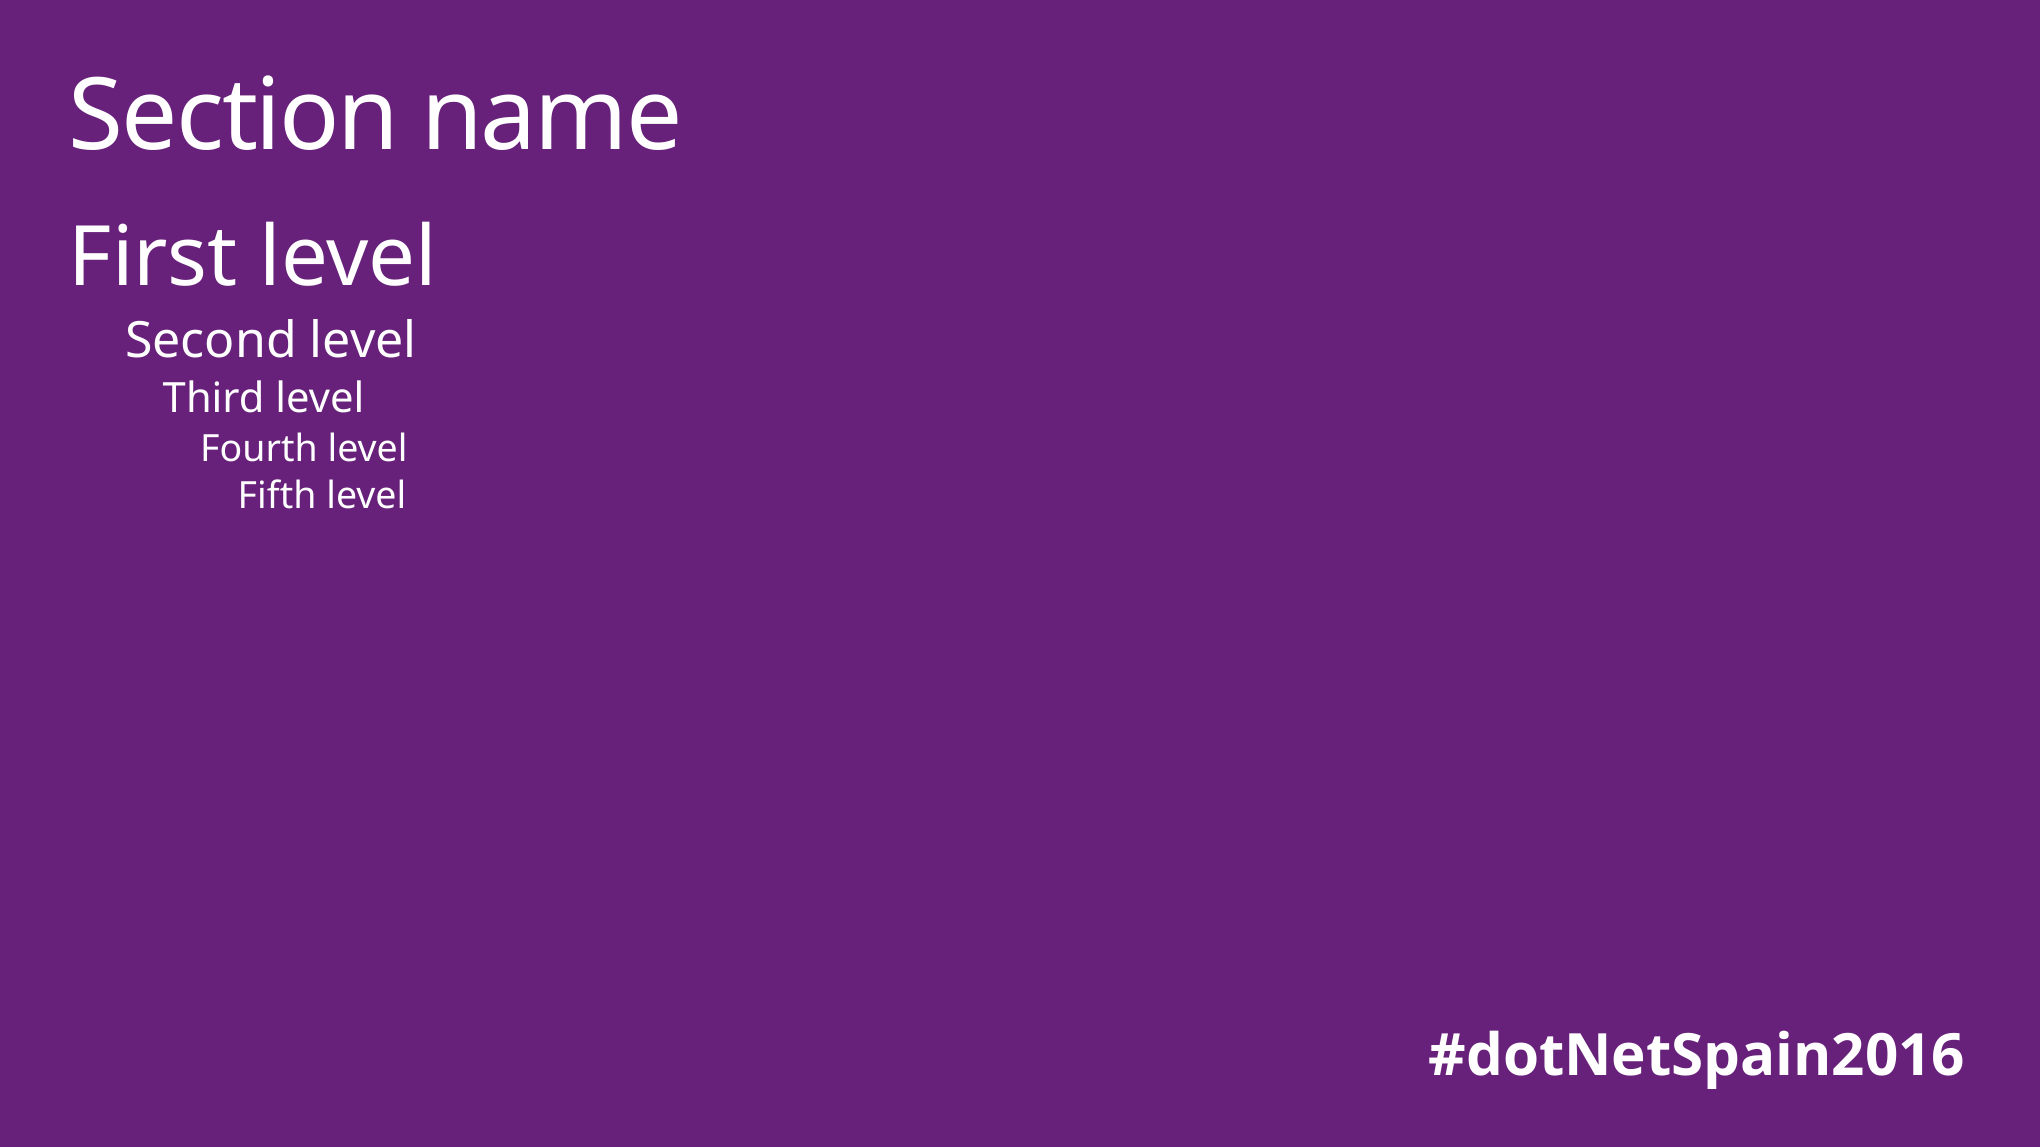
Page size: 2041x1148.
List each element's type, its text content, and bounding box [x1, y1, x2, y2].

list First level Second level Third level Fourth level Fifth level [45, 199, 1996, 543]
title Section name [45, 48, 1996, 199]
